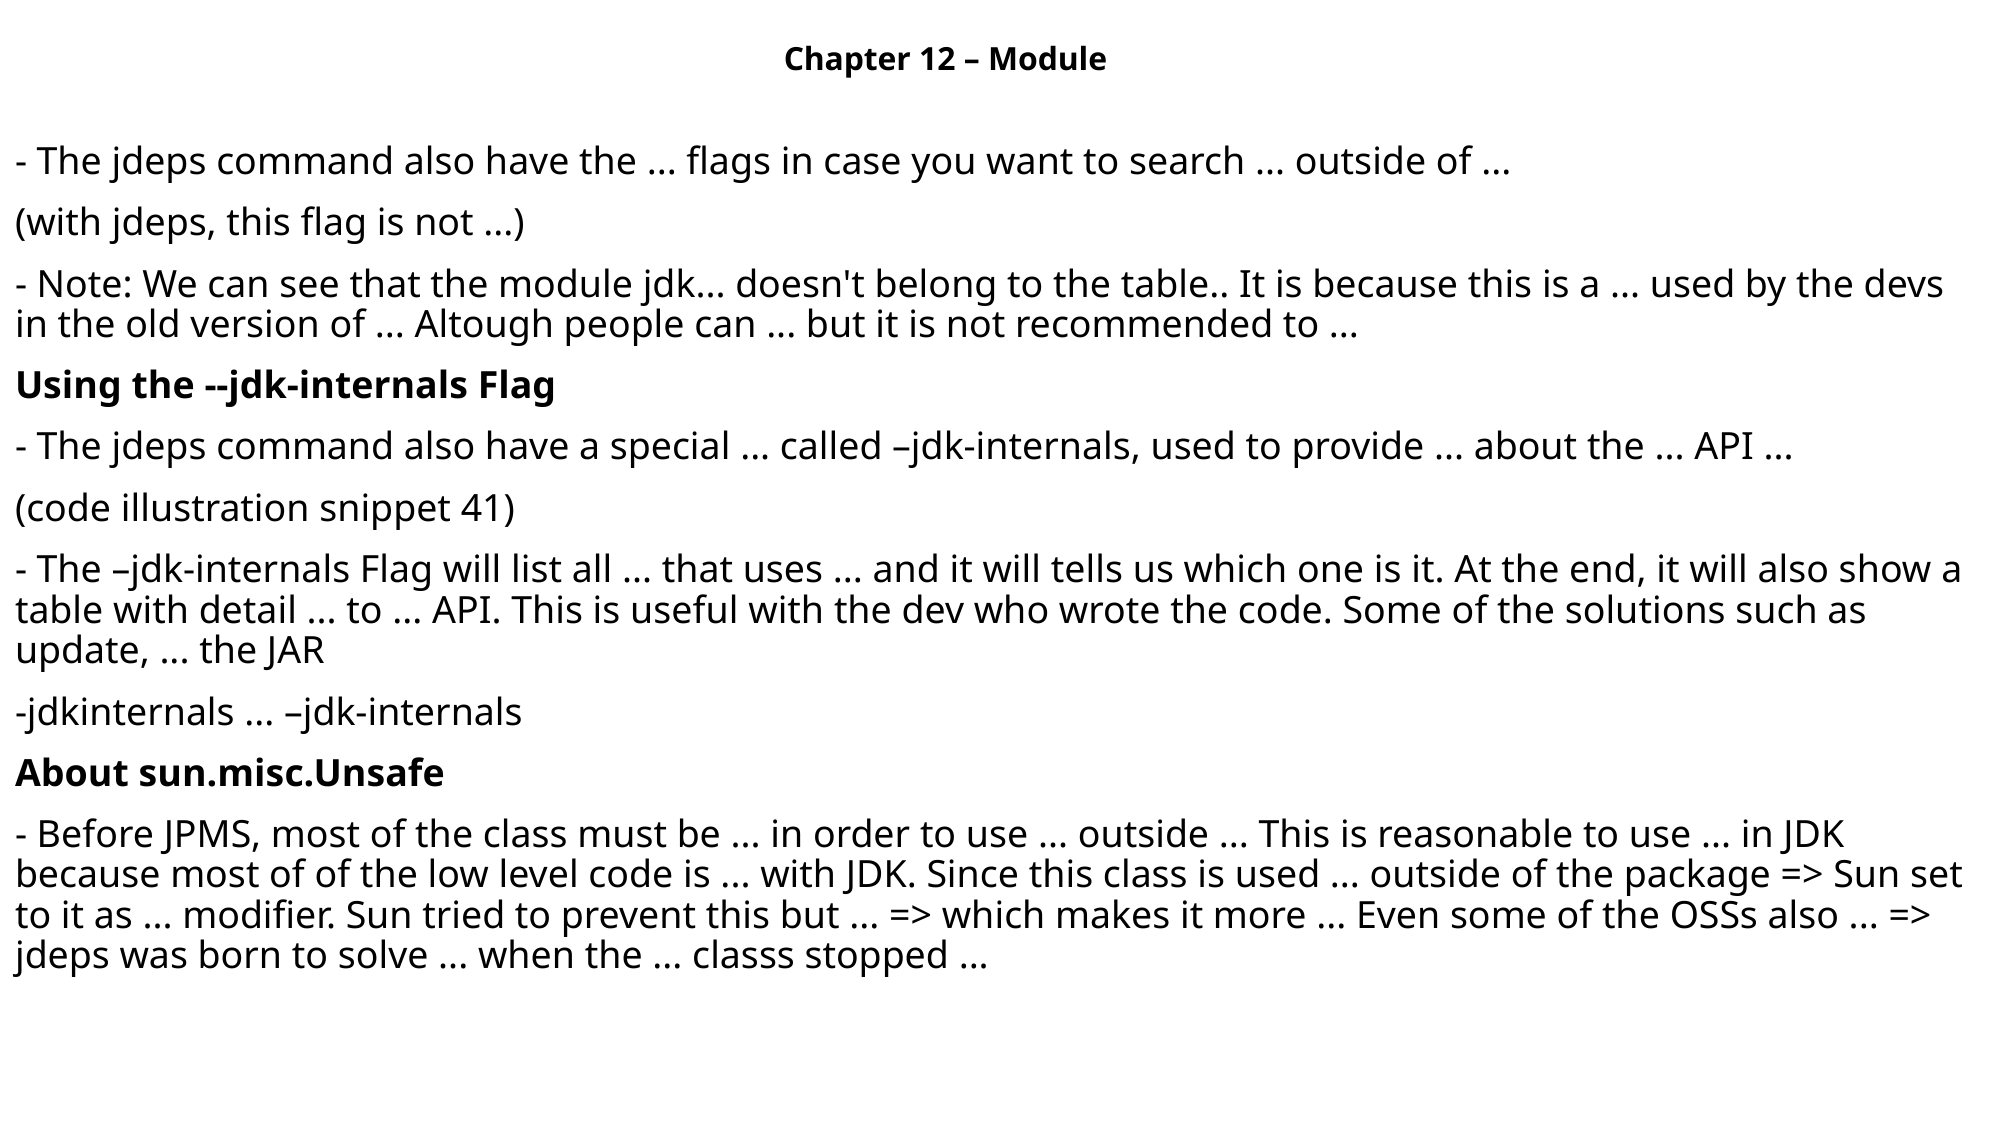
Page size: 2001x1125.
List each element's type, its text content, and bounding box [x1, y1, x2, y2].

text_box - The jdeps command also have the ... flags in case you want to search ... outside of ... (with jdeps, this flag is not ...) - Note: We can see that the module jdk... doesn't belong to the table.. It is because this is a ... used by the devs in the old version of ... Altough people can ... but it is not recommended to ... Using the --jdk-internals Flag - The jdeps command also have a special ... called –jdk-internals, used to provide ... about the ... API ... (code illustration snippet 41) - The –jdk-internals Flag will list all ... that uses ... and it will tells us which one is it. At the end, it will also show a table with detail ... to ... API. This is useful with the dev who wrote the code. Some of the solutions such as update, ... the JAR -jdkinternals ... –jdk-internals About sun.misc.Unsafe - Before JPMS, most of the class must be ... in order to use ... outside ... This is reasonable to use ... in JDK because most of of the low level code is ... with JDK. Since this class is used ... outside of the package => Sun set to it as ... modifier. Sun tried to prevent this but ... => which makes it more ... Even some of the OSSs also ... => jdeps was born to solve ... when the ... classs stopped ... [0, 134, 2000, 1125]
subtitle Chapter 12 – Module [24, 35, 1866, 86]
